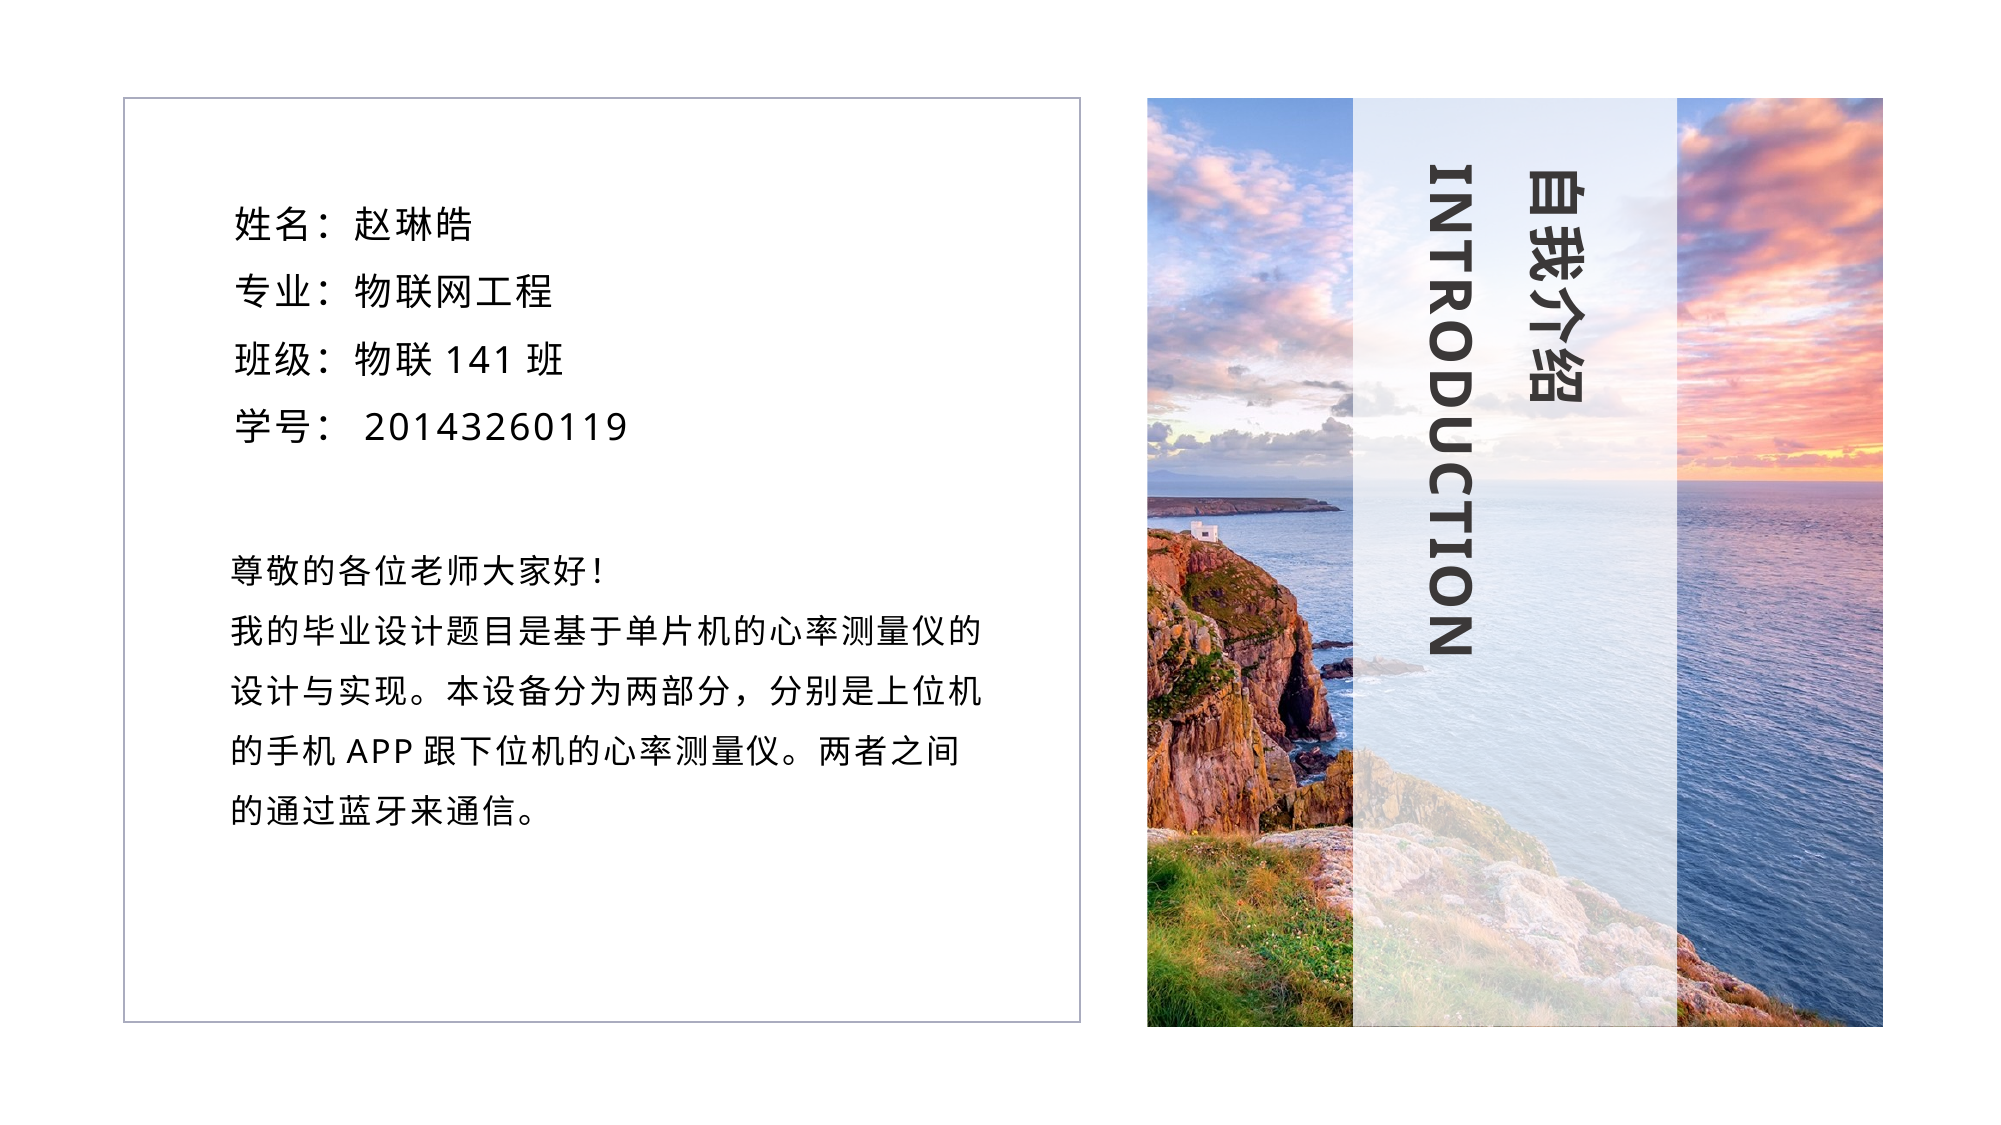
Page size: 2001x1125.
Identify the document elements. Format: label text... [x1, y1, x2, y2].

text_box [123, 97, 1081, 1023]
text_box 姓名：赵琳皓 专业：物联网工程 班级：物联141班 学号：20143260119 [219, 170, 808, 456]
picture [1147, 98, 1883, 1027]
text_box 尊敬的各位老师大家好！ 我的毕业设计题目是基于单片机的心率测量仪的设计与实现。本设备分为两部分，分别是上位机的手机APP跟下位机的心率测量仪。两者之间的通过蓝牙来通信。 [216, 523, 1008, 838]
